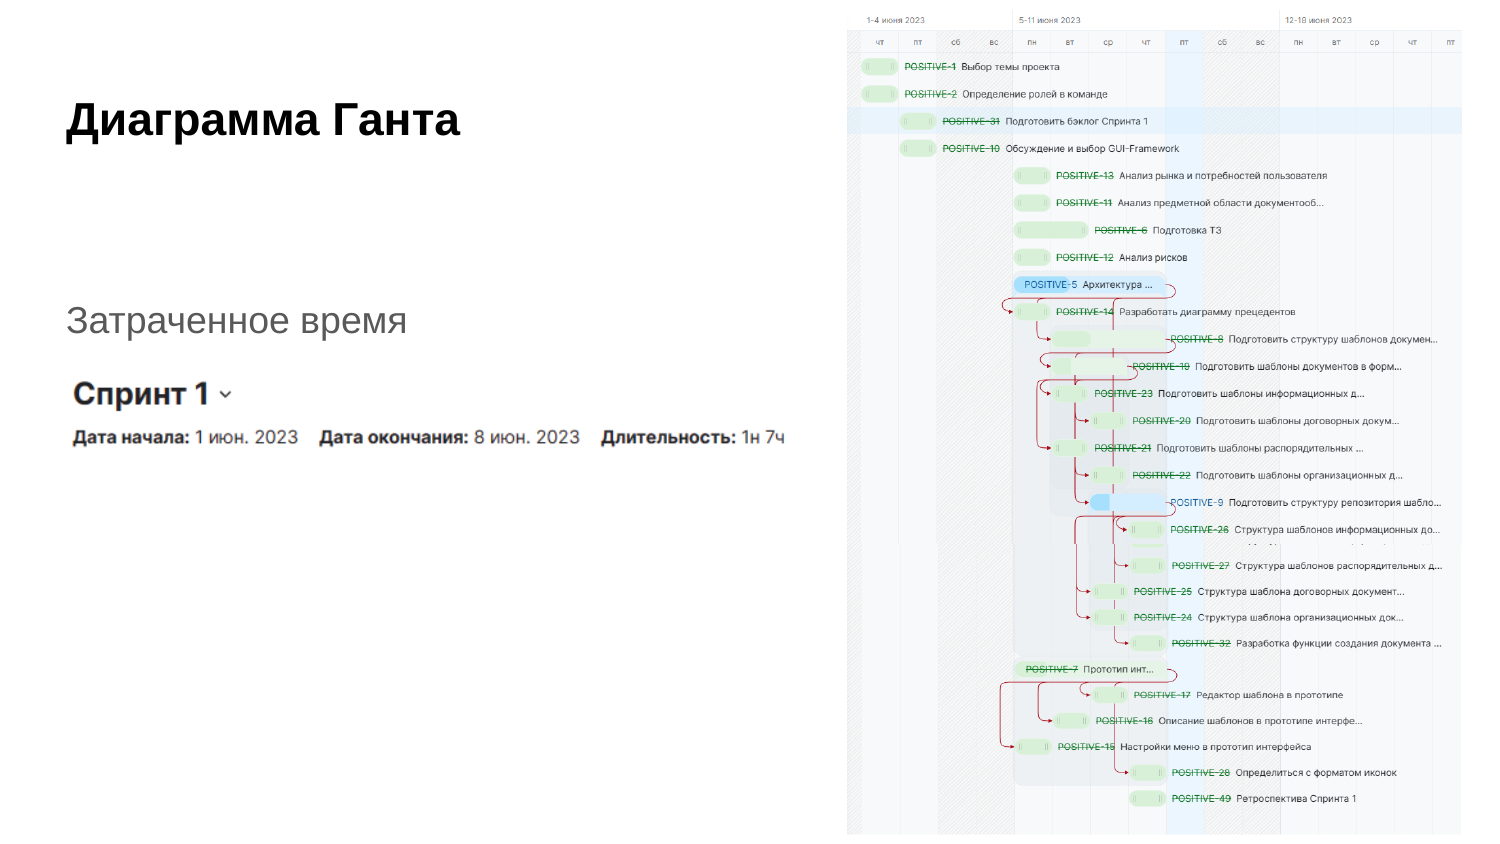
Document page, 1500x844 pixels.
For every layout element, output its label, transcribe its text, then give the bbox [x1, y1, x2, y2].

title Диаграмма Ганта [51, 74, 841, 169]
picture [846, 0, 1462, 836]
list Затраченное время [51, 274, 841, 835]
picture [50, 371, 798, 473]
